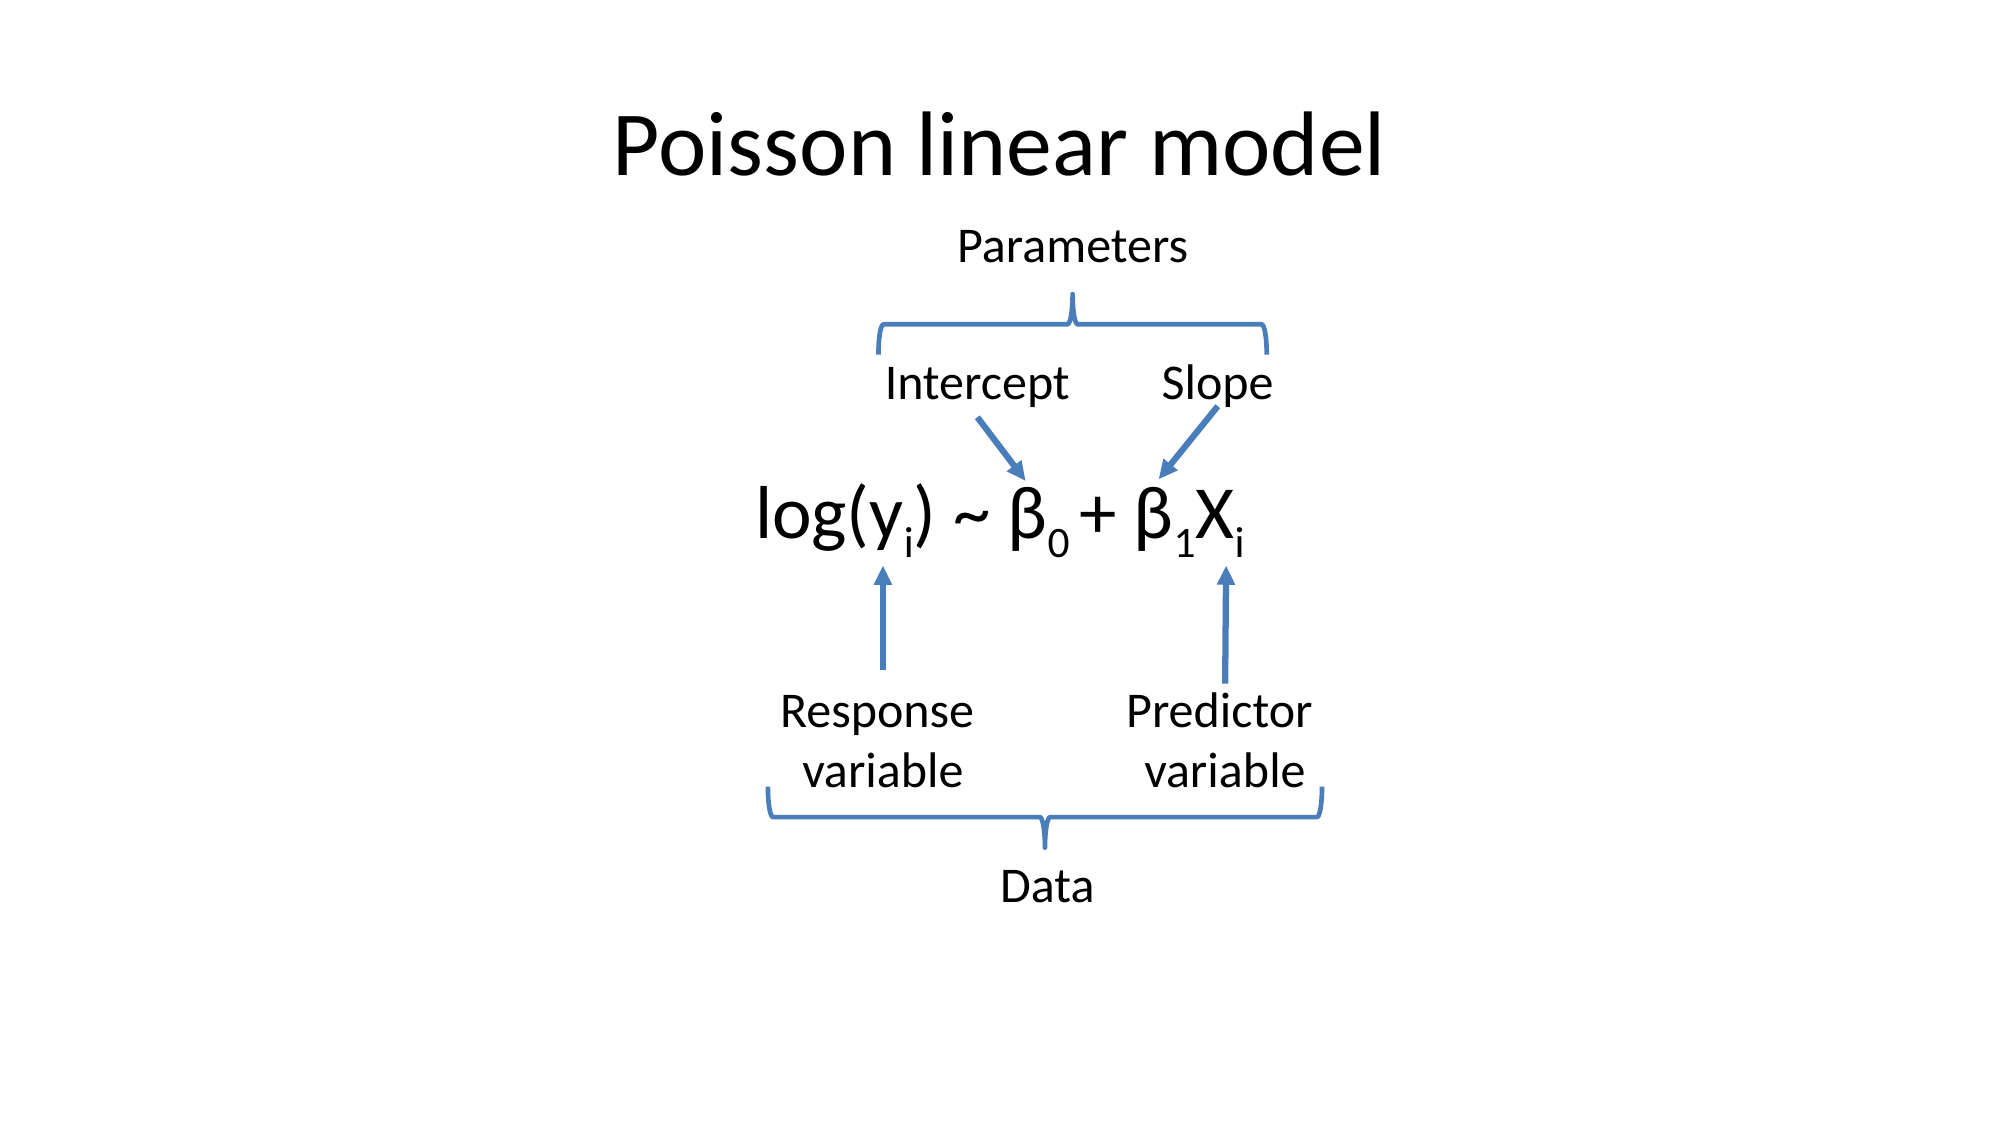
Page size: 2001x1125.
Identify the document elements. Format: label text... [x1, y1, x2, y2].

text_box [977, 417, 1026, 481]
text_box Parameters [942, 205, 1203, 280]
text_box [1158, 405, 1218, 480]
text_box [877, 293, 1268, 355]
text_box Slope [1146, 342, 1289, 418]
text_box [763, 565, 1341, 921]
text_box log(yi) ~ β0 + β1Xi [740, 456, 1260, 574]
title Poisson linear model [99, 45, 1900, 233]
text_box Intercept [869, 342, 1085, 418]
